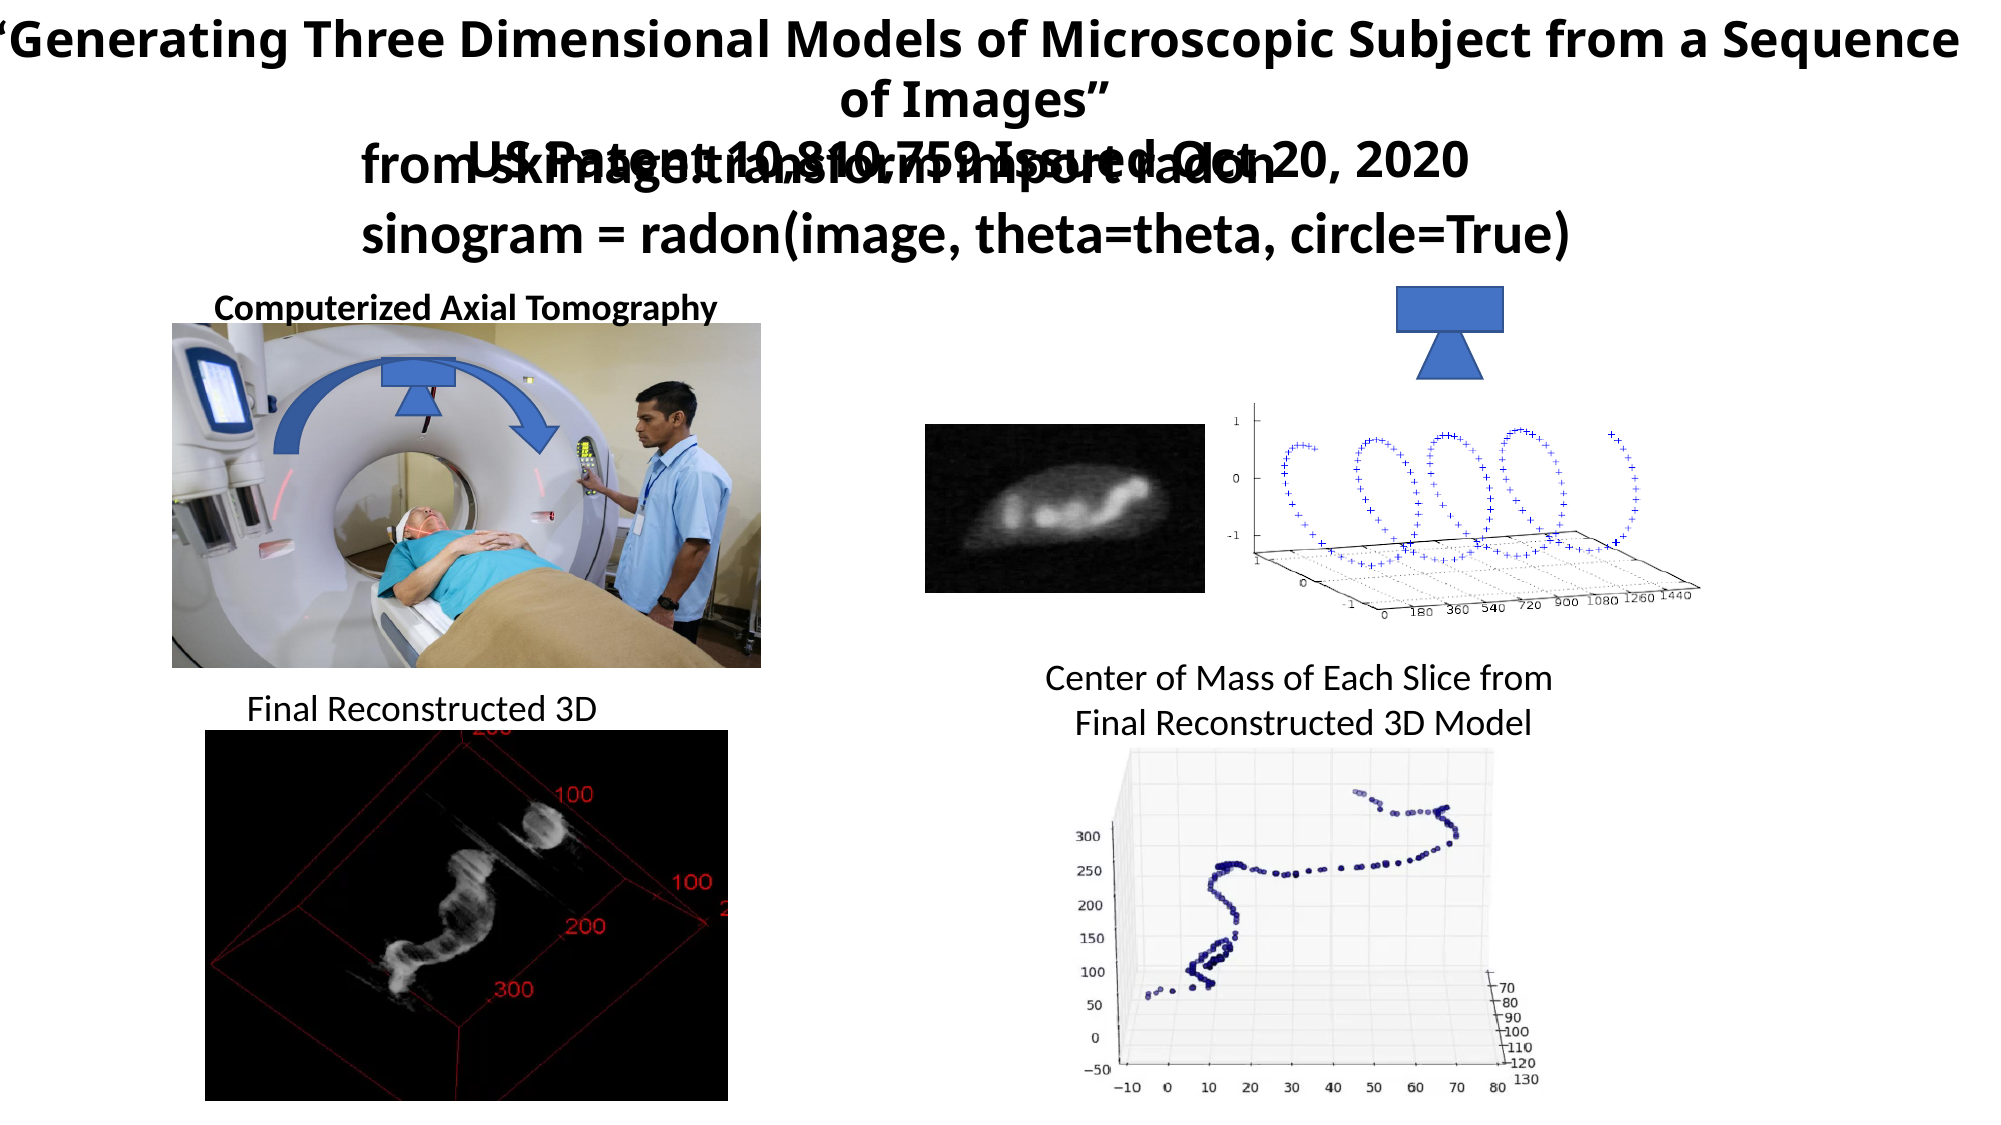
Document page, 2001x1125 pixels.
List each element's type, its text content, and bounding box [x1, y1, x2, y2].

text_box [1396, 287, 1504, 379]
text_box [204, 729, 729, 1102]
picture [924, 363, 1738, 648]
text_box Final Reconstructed 3D Model [232, 676, 659, 729]
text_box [381, 358, 456, 416]
text_box from skimage.transform import radon sinogram = radon(image, theta=theta, circle=True) [346, 195, 1868, 273]
text_box Center of Mass of Each Slice from Final Reconstructed 3D Model [1030, 645, 1578, 687]
picture [172, 323, 761, 668]
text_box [971, 687, 1637, 1125]
text_box “Generating Three Dimensional Models of Microscopic Subject from a Sequence of Images” US Patent 10,810,759 Issued Oct 20, 2020 [0, 0, 1994, 195]
text_box Computerized Axial Tomography [199, 275, 734, 323]
